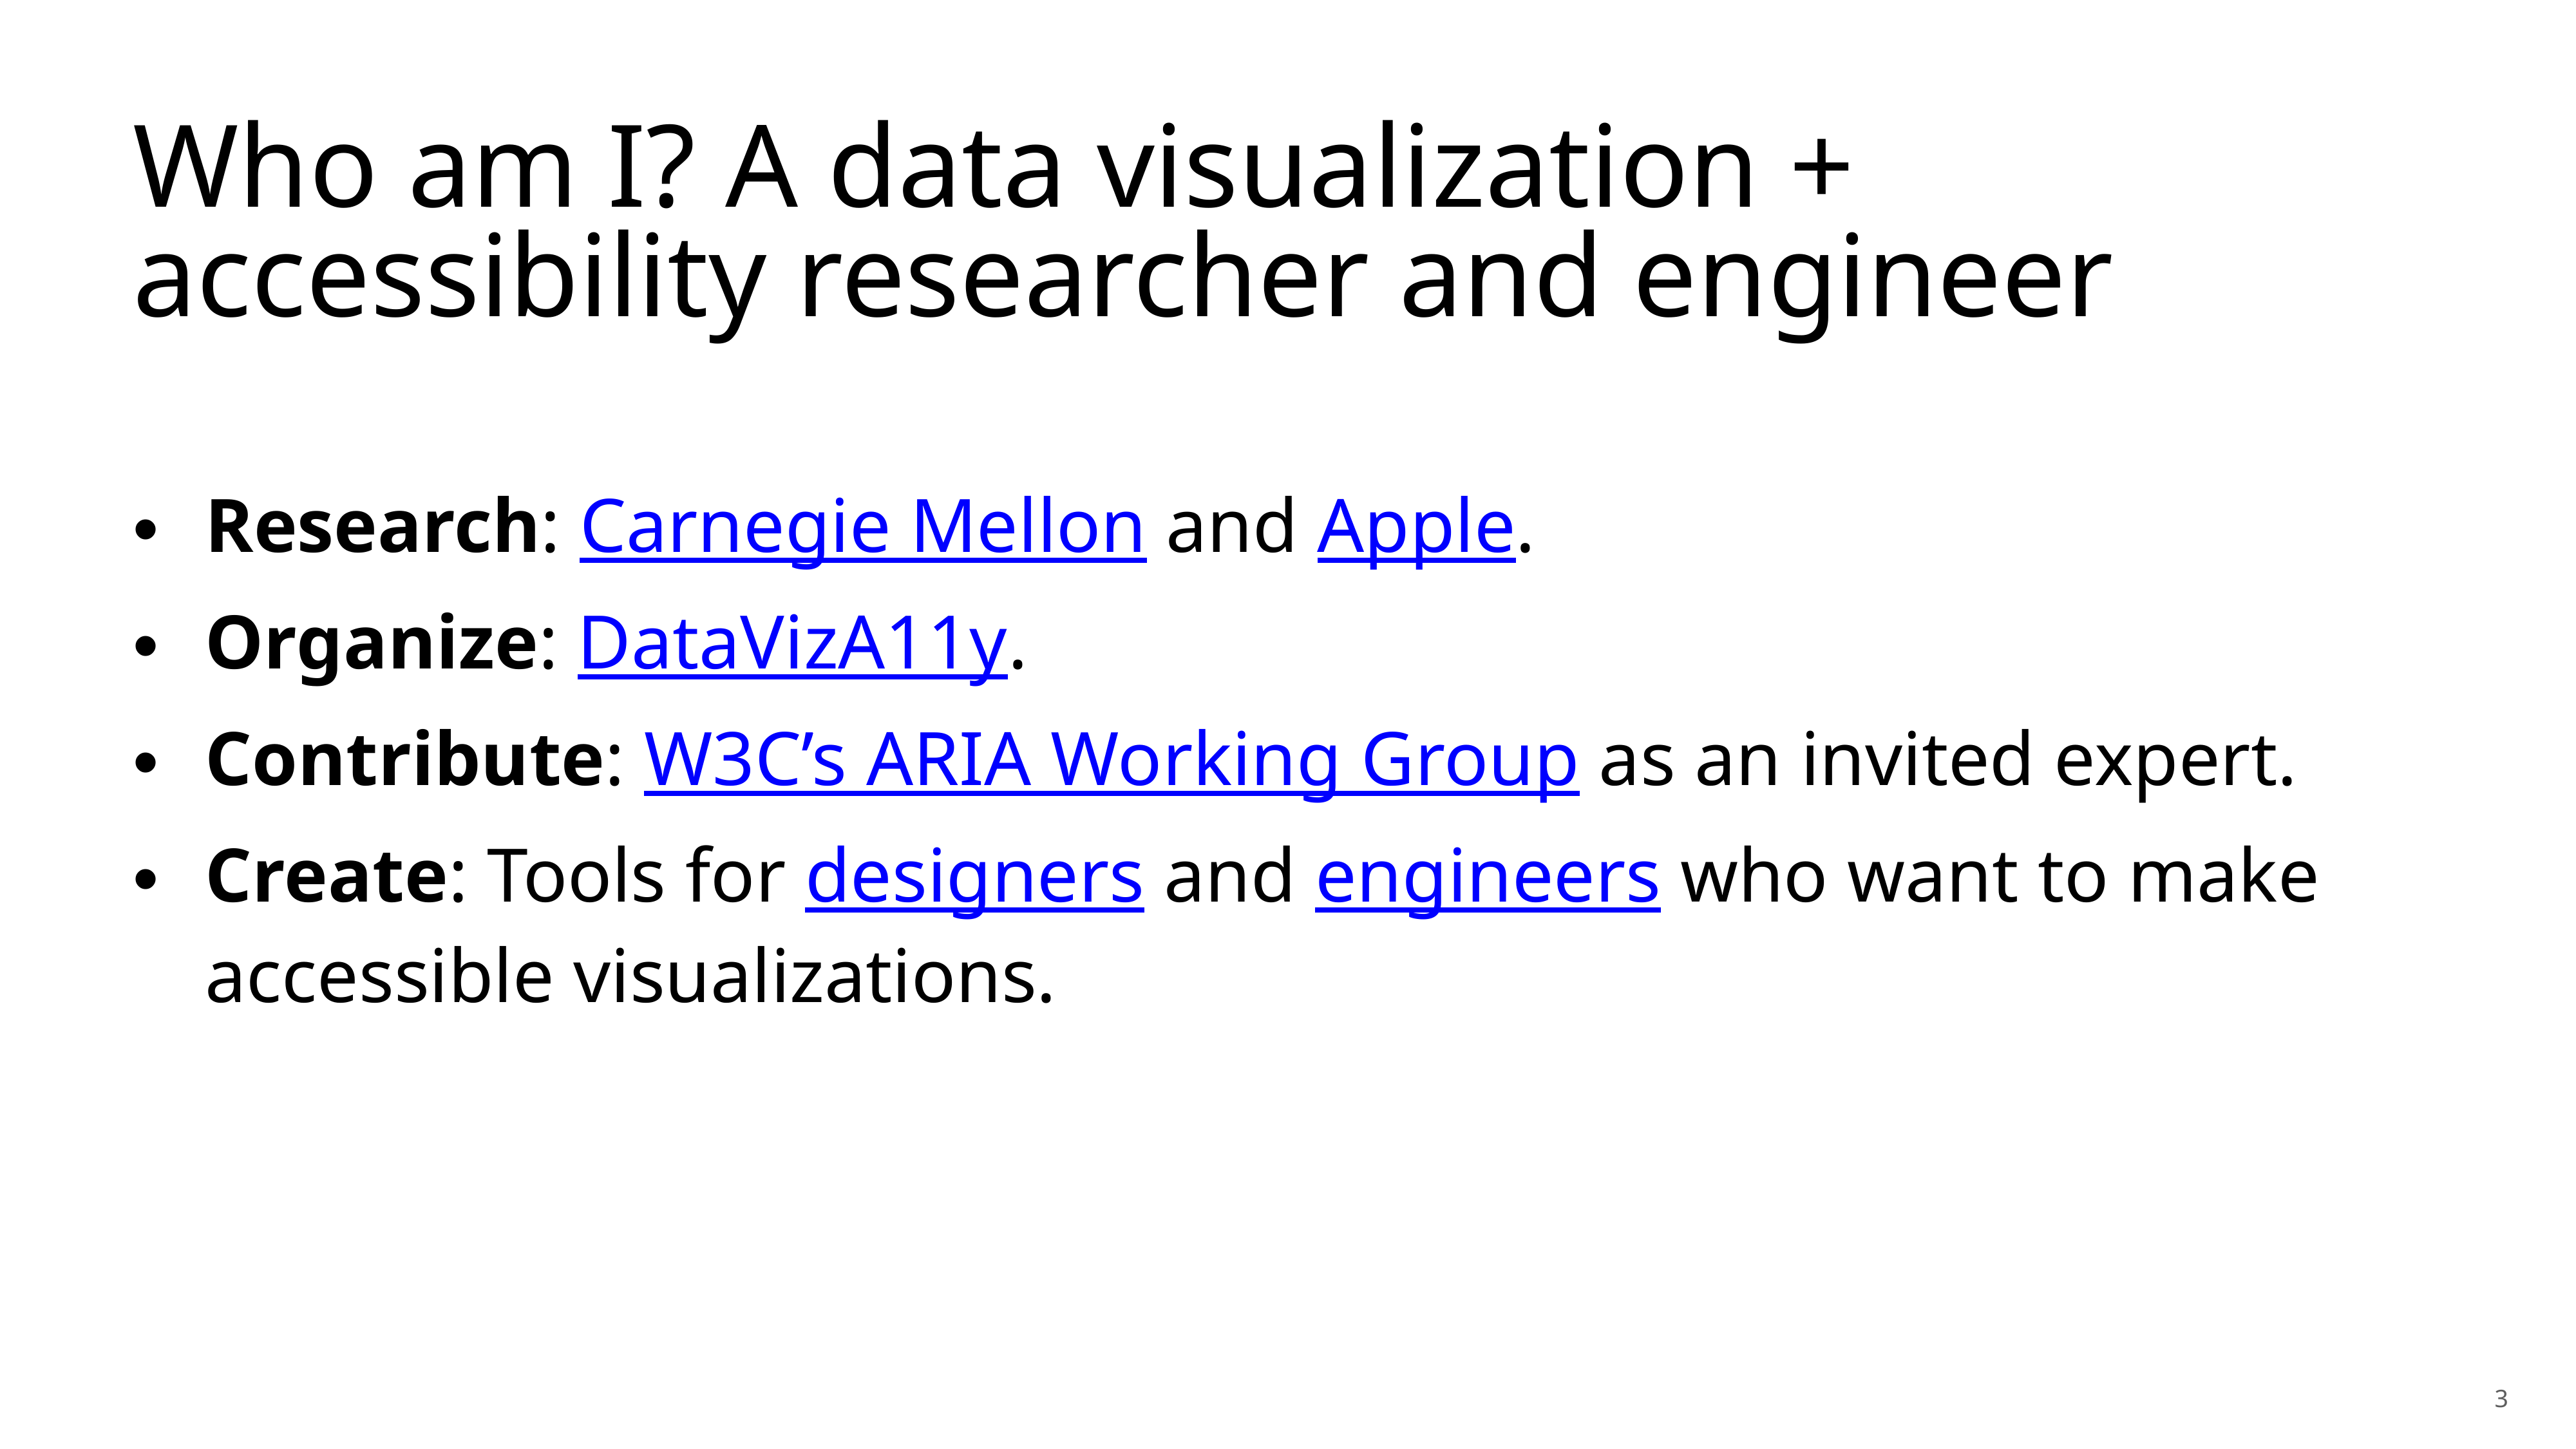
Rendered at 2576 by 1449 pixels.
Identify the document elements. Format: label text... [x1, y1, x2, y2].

title Who am I? A data visualization + accessibility researcher and engineer [127, 114, 2449, 409]
slide_number 3 [2488, 570, 2515, 1422]
list Research: Carnegie Mellon and Apple. Organize: DataVizA11y. Contribute: W3C’s ARIA Working Group as an invited expert. Create: Tools for designers and engineers who want to make accessible visualizations. [127, 473, 2449, 1382]
